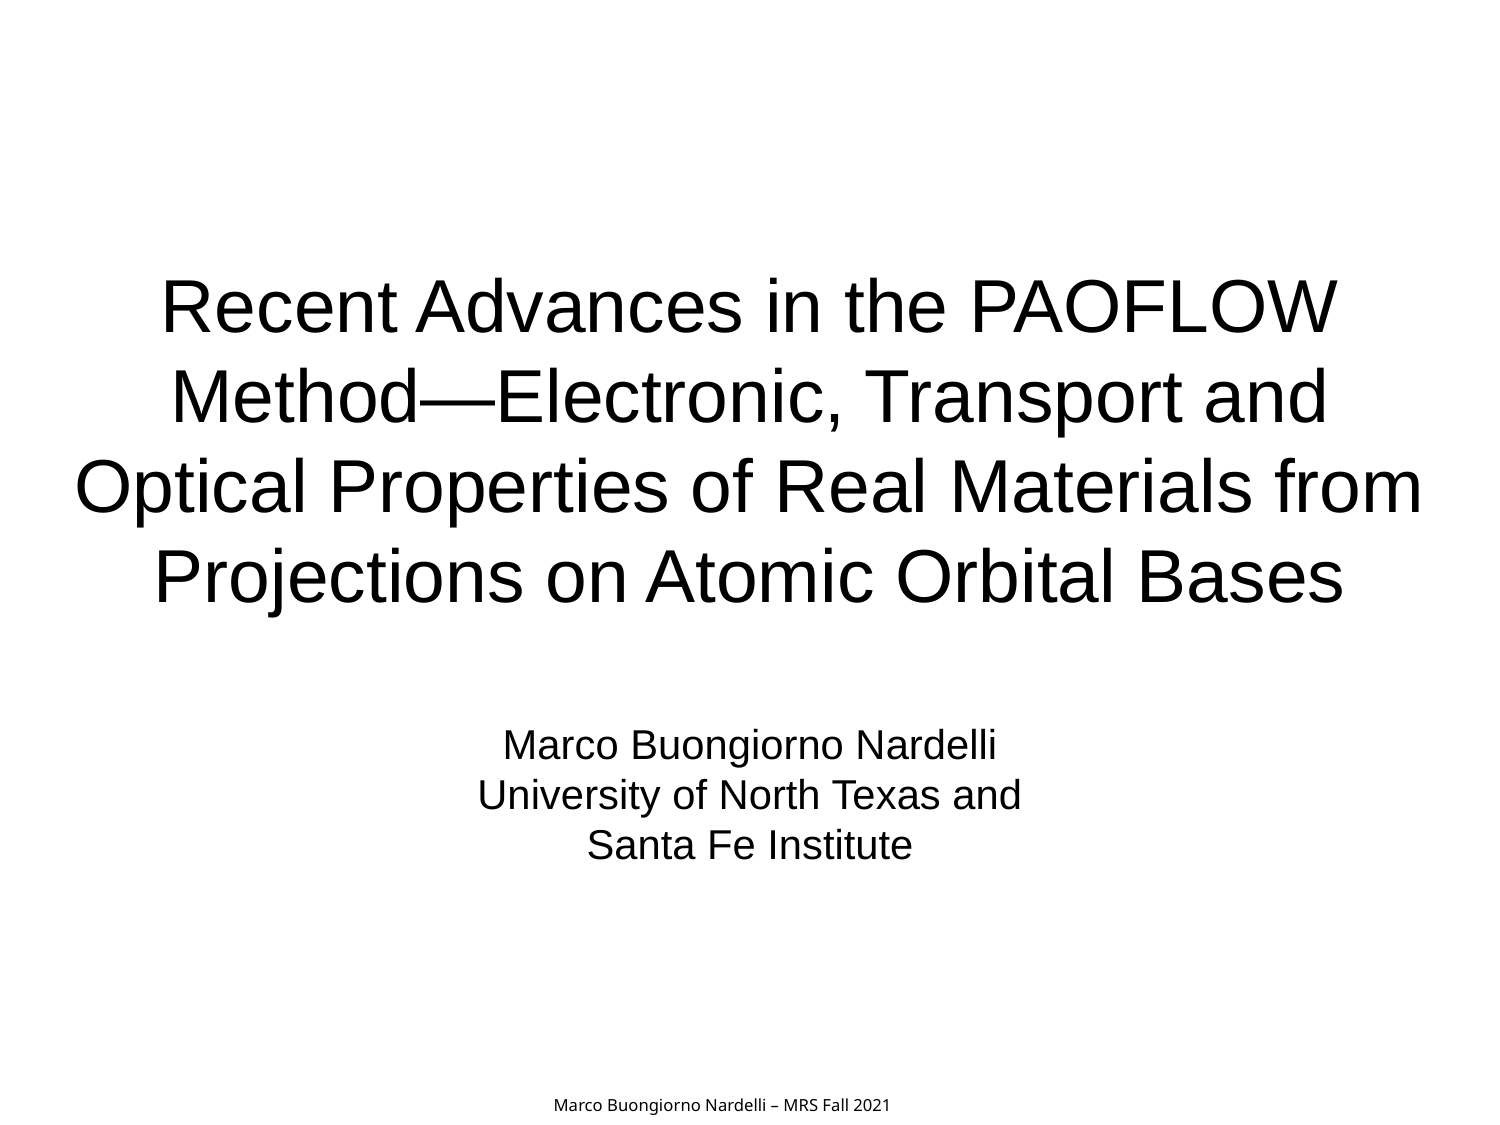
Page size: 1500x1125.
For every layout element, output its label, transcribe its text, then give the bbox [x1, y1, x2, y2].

title Recent Advances in the PAOFLOW Method—Electronic, Transport and Optical Properties of Real Materials from Projections on Atomic Orbital Bases Marco Buongiorno Nardelli University of North Texas and Santa Fe Institute [61, 236, 1439, 889]
